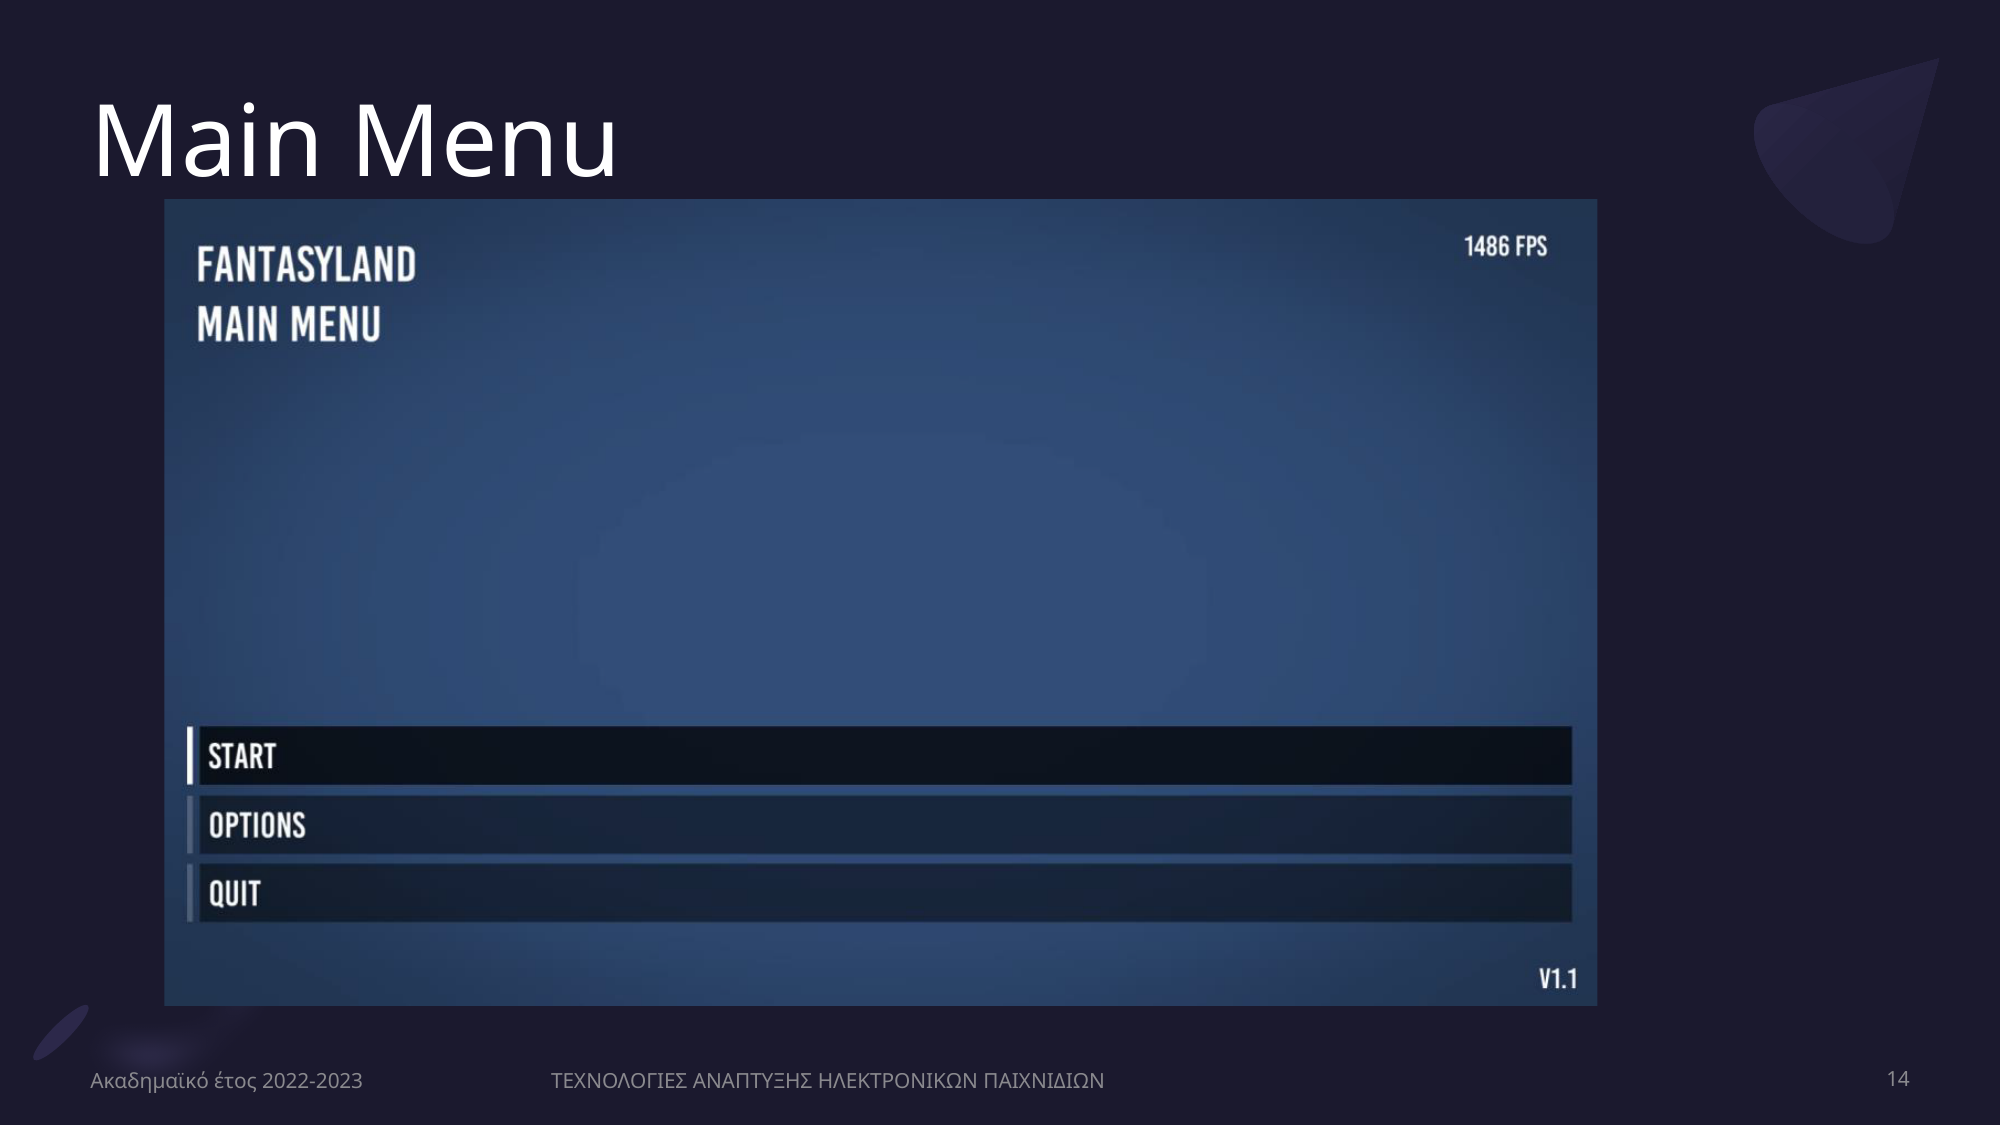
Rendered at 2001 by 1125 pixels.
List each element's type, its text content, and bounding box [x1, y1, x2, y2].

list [164, 199, 1598, 1006]
slide_number Ακαδημαϊκό έτος 2022-2023 [90, 1067, 522, 1093]
footer ΤΕΧΝΟΛΟΓΙΕΣ ΑΝΑΠΤΥΞΗΣ ΗΛΕΚΤΡΟΝΙΚΩΝ ΠΑΙΧΝΙΔΙΩΝ [551, 1067, 1598, 1093]
title Main Menu [90, 90, 1911, 309]
slide_number 14 [1632, 1067, 1910, 1093]
